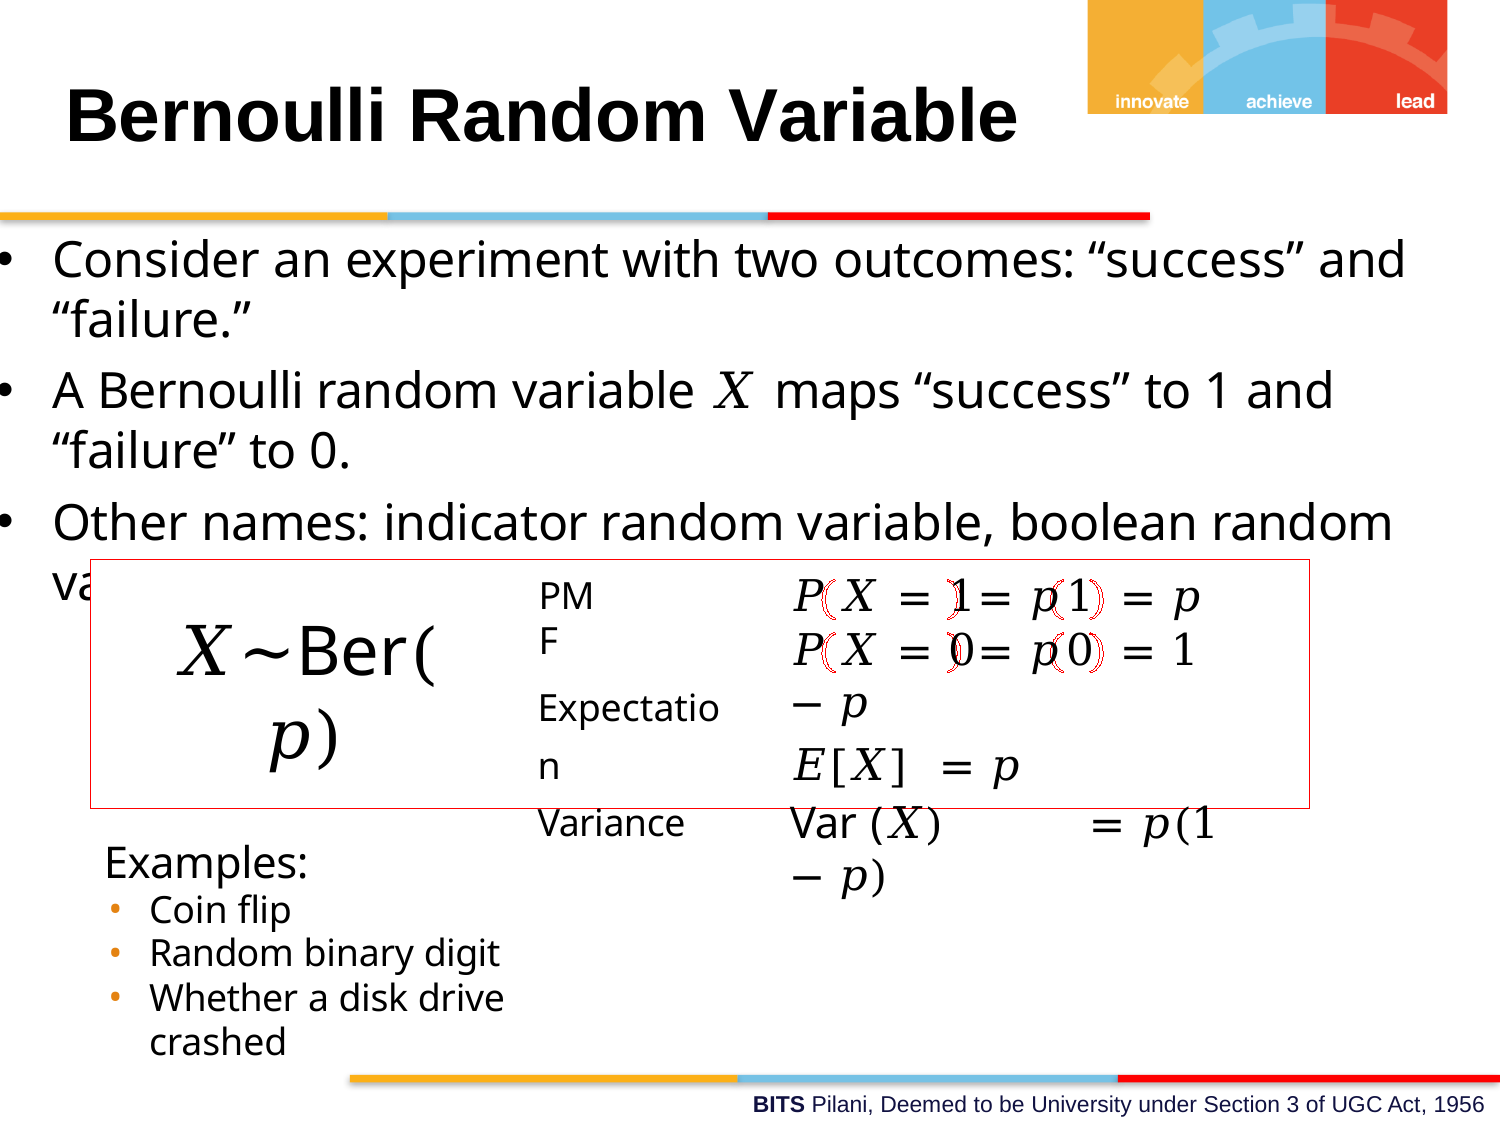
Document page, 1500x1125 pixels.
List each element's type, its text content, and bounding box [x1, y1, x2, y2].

list Bernoulli Random Variable [49, 24, 1088, 213]
picture [1087, 0, 1448, 114]
text_box Consider an experiment with two outcomes: “success” and “failure.” A Bernoulli random variable 𝑋 maps “success” to 1 and “failure” to 0. Other names: indicator random variable, boolean random variable [0, 214, 1495, 611]
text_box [89, 559, 1310, 809]
text_box Examples: Coin flip Random binary digit Whether a disk drive crashed [102, 833, 611, 1064]
